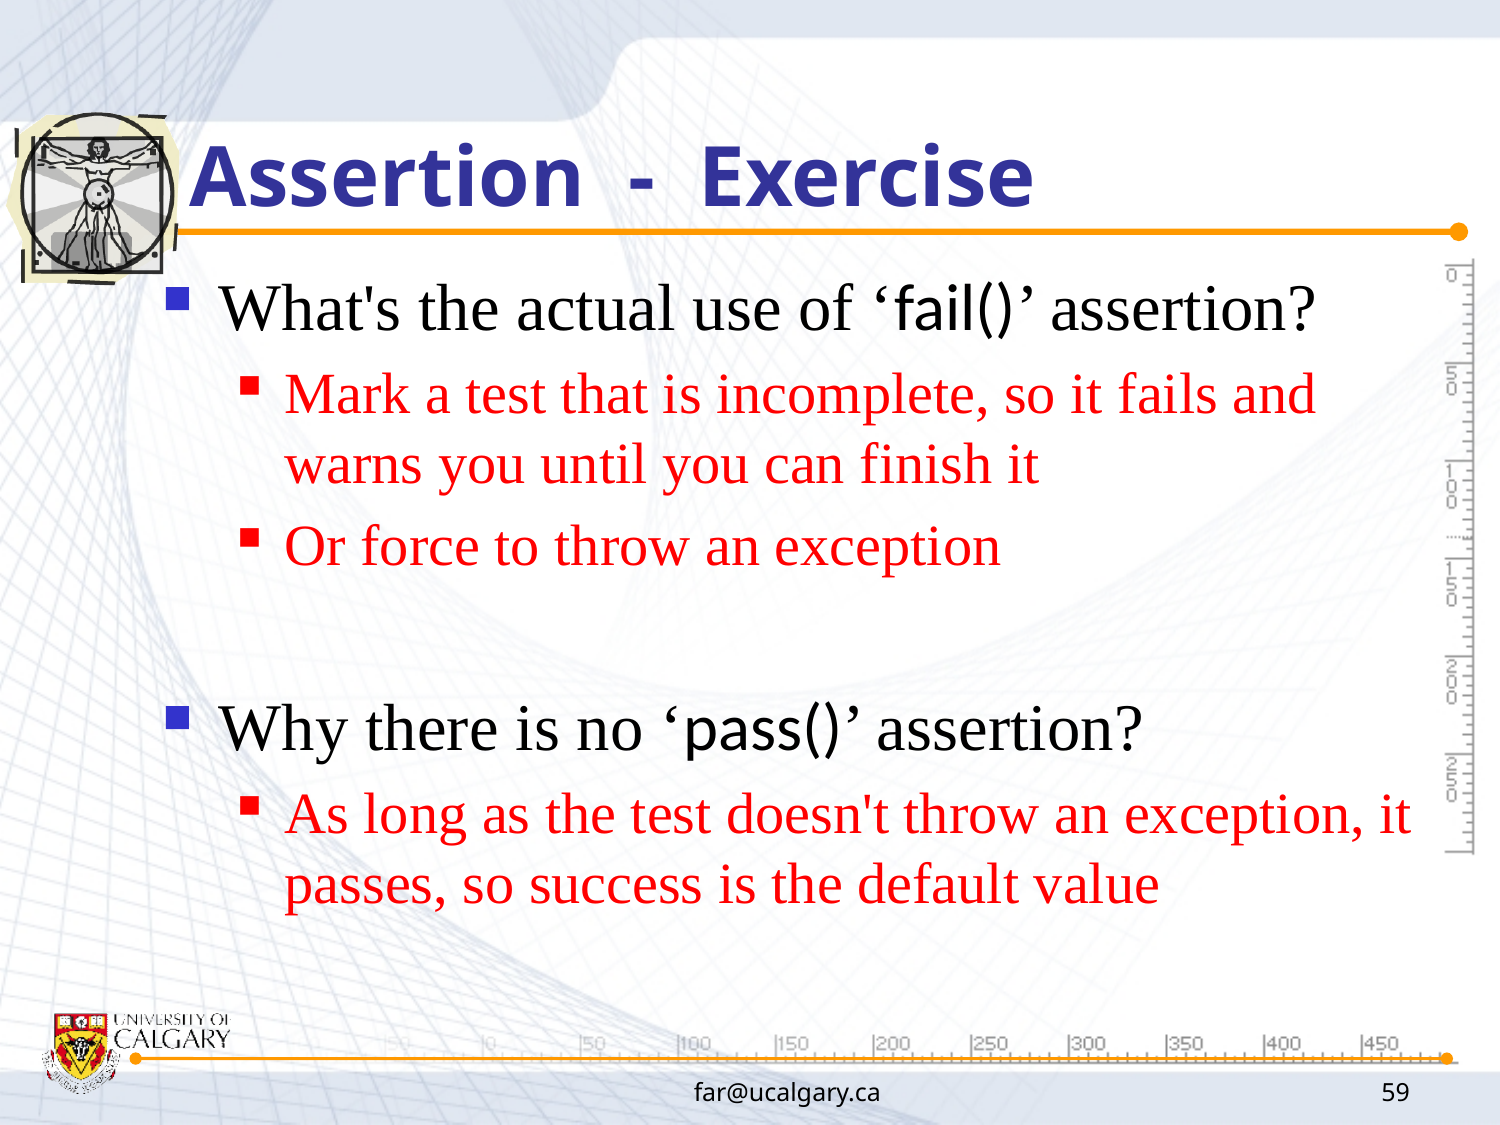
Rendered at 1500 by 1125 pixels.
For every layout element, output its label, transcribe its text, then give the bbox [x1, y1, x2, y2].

footer far@ucalgary.ca [549, 1051, 1026, 1118]
title Assertion - Exercise [174, 42, 1468, 231]
picture [0, 0, 1500, 1125]
list What's the actual use of ‘fail()’ assertion? Mark a test that is incomplete, so it fails and warns you until you can finish it Or force to throw an exception Why there is no ‘pass()’ assertion? As long as the test doesn't throw an exception, it passes, so success is the default value [147, 255, 1461, 1000]
slide_number 59 [1112, 1051, 1426, 1118]
